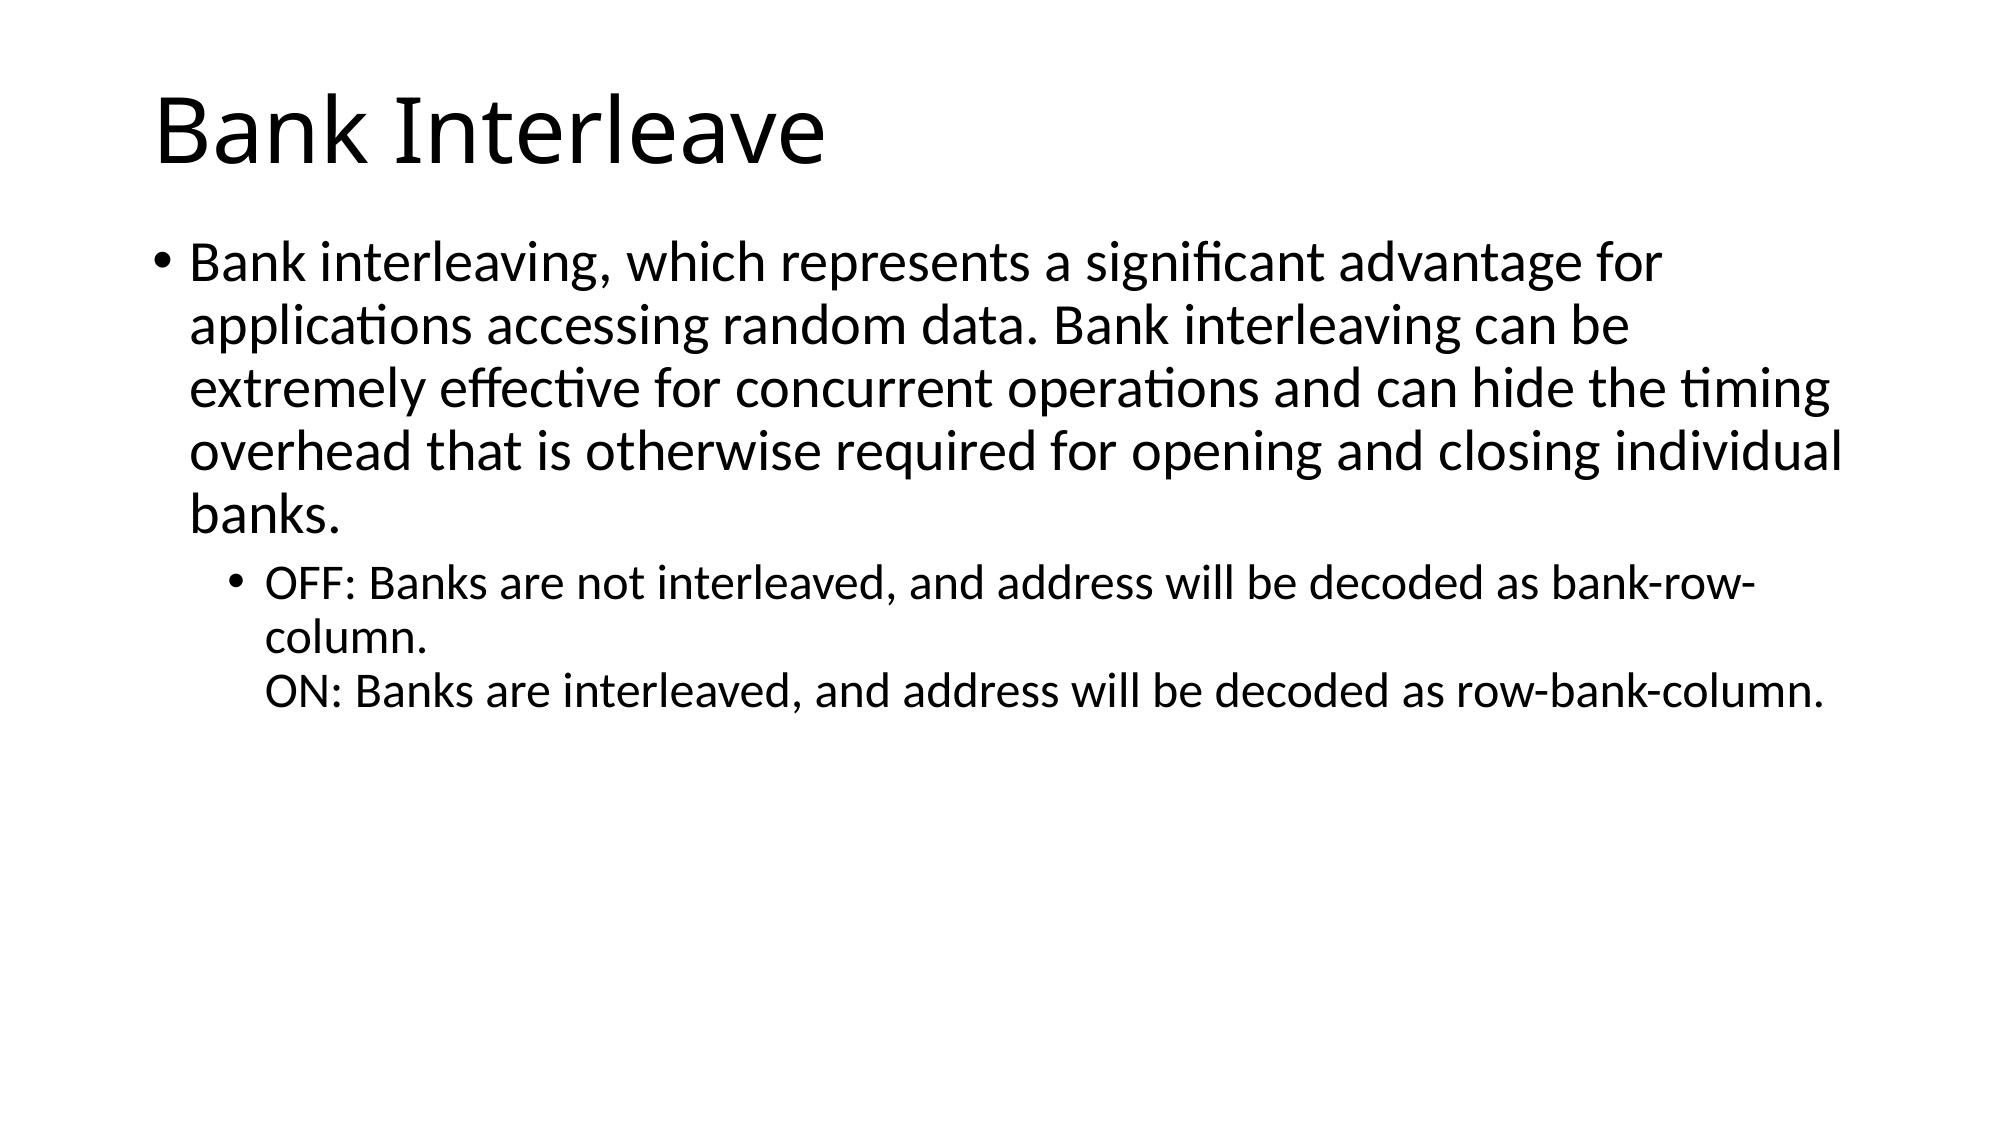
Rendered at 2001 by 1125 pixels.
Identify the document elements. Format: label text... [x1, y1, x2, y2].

title Bank Interleave [137, 59, 1863, 208]
list Bank interleaving, which represents a significant advantage for applications accessing random data. Bank interleaving can be extremely effective for concurrent operations and can hide the timing overhead that is otherwise required for opening and closing individual banks. OFF: Banks are not interleaved, and address will be decoded as bank-row-column. ON: Banks are interleaved, and address will be decoded as row-bank-column. [137, 223, 1863, 1014]
